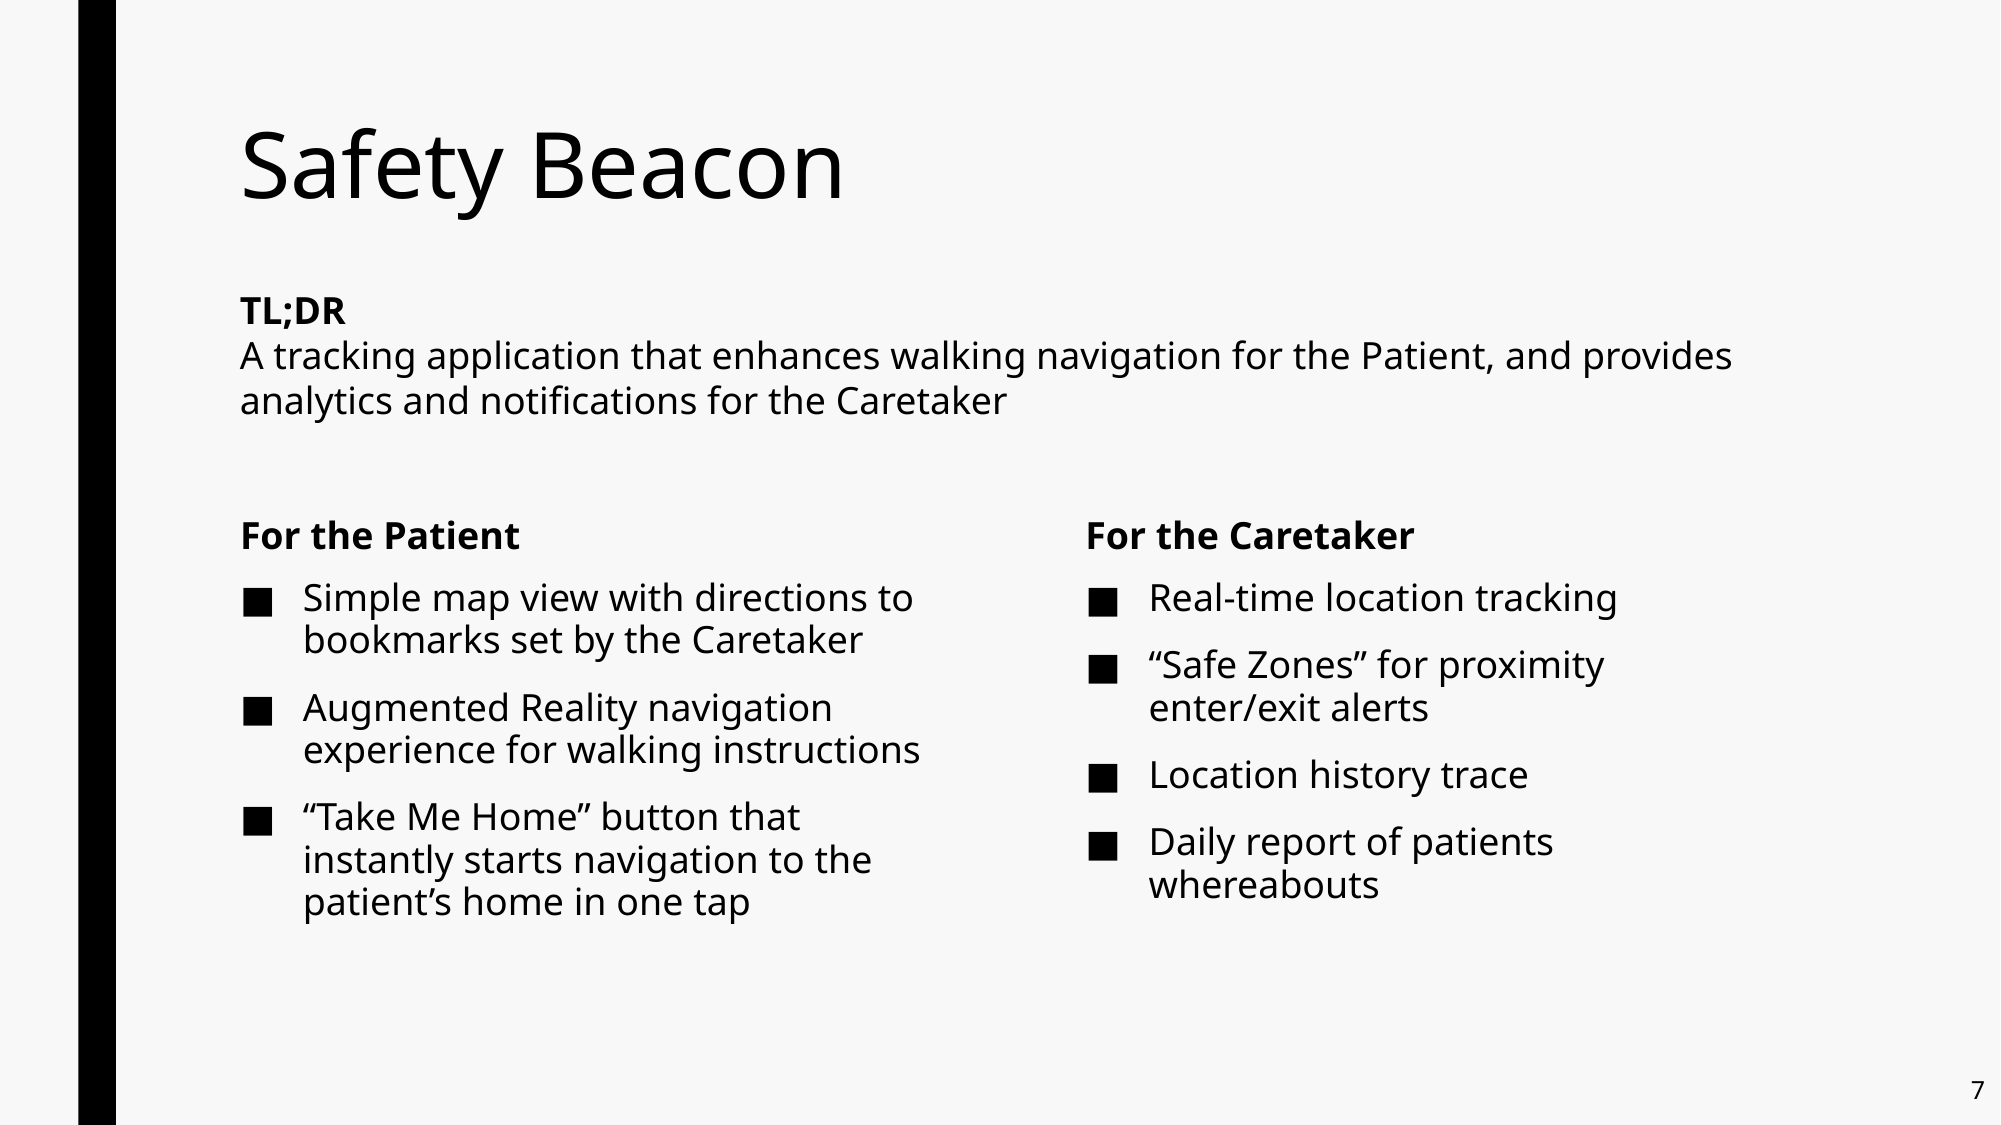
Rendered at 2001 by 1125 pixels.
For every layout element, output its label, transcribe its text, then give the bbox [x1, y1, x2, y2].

text_box TL;DR A tracking application that enhances walking navigation for the Patient, and provides analytics and notifications for the Caretaker [224, 280, 1800, 430]
title Safety Beacon [225, 112, 1800, 236]
list For the Caretaker Real-time location tracking “Safe Zones” for proximity enter/exit alerts Location history trace Daily report of patients whereabouts [1070, 414, 1801, 963]
slide_number 7 [1738, 1058, 2000, 1125]
list For the Patient Simple map view with directions to bookmarks set by the Caretaker Augmented Reality navigation experience for walking instructions “Take Me Home” button that instantly starts navigation to the patient’s home in one tap [225, 430, 955, 963]
